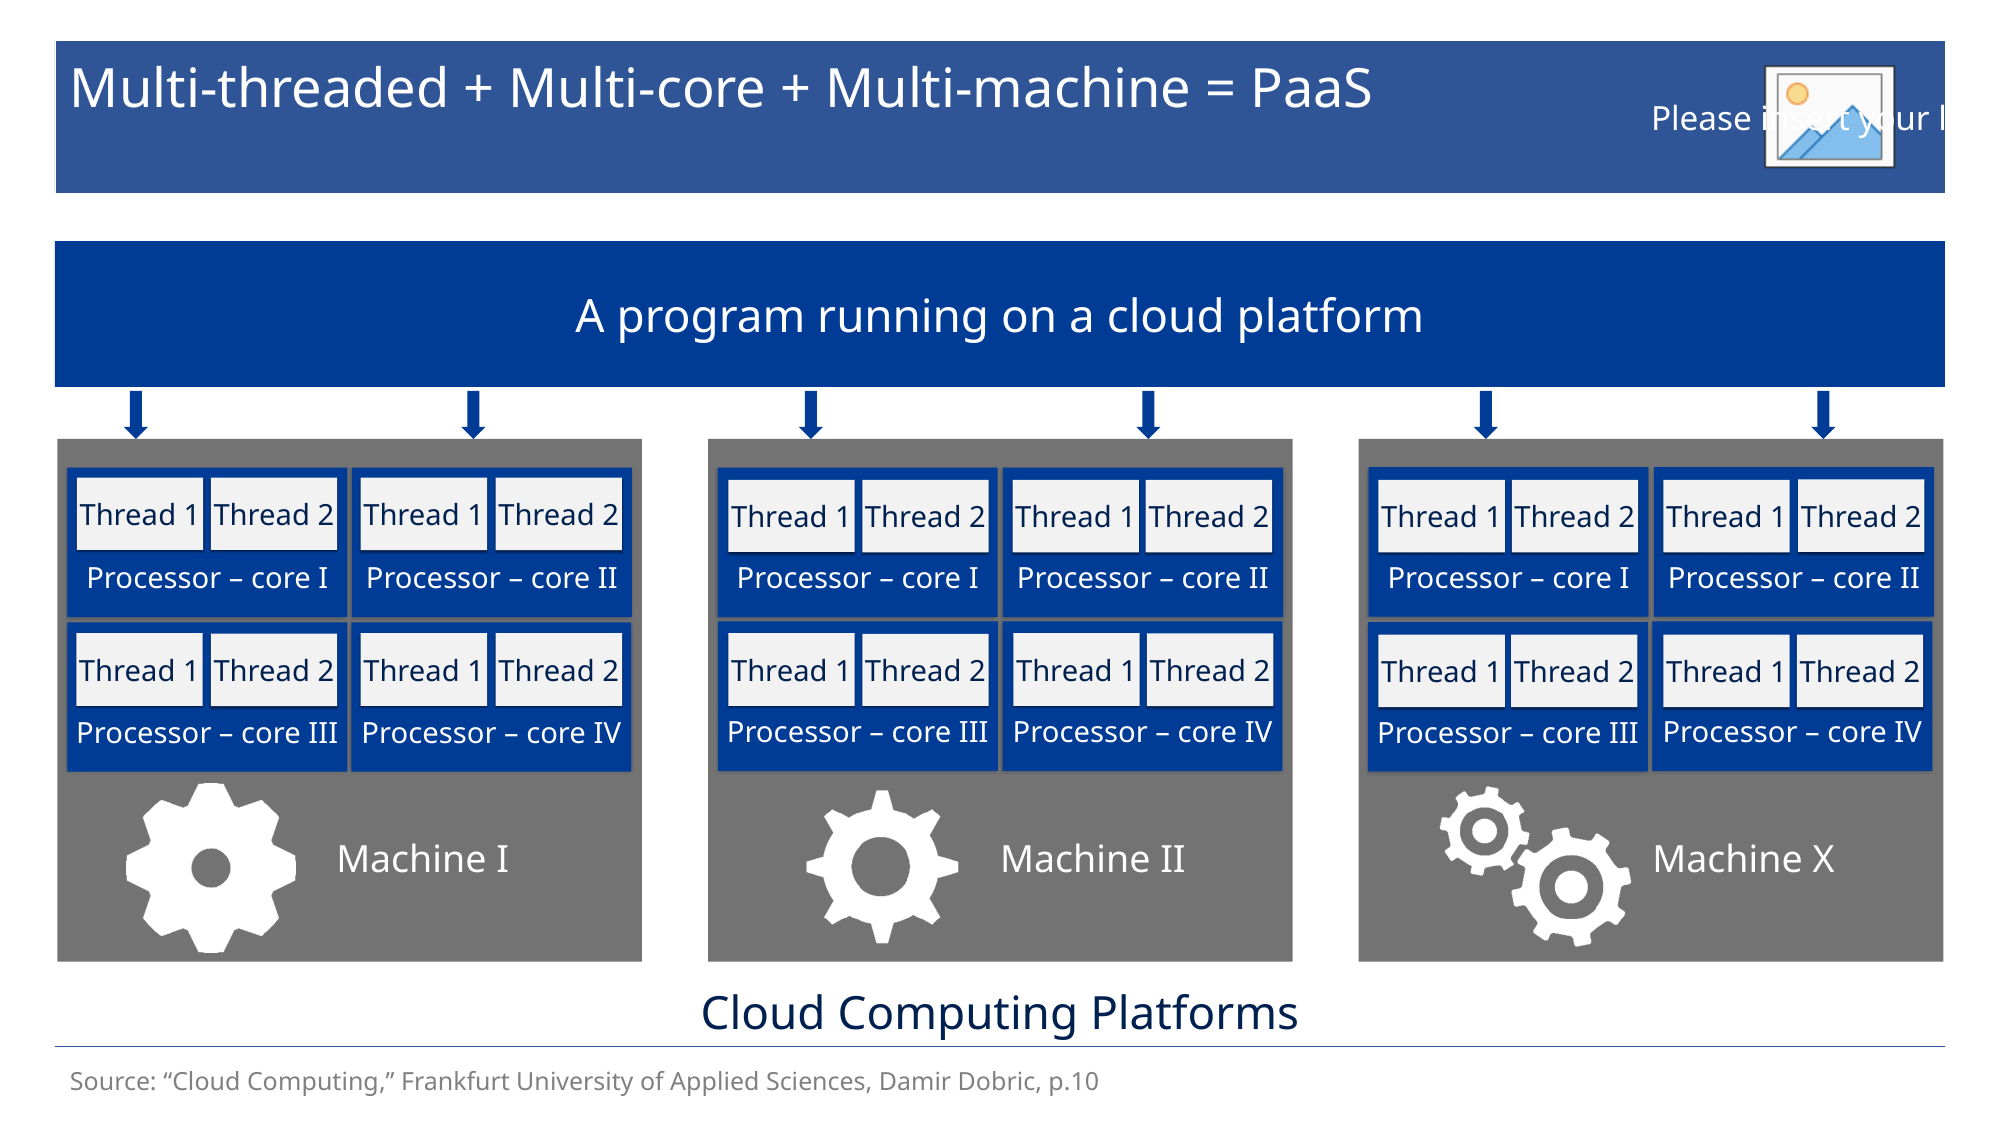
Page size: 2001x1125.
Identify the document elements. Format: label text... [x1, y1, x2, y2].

text_box [1133, 389, 1163, 441]
list Source: “Cloud Computing,” Frankfurt University of Applied Sciences, Damir Dobric, p.10​ [54, 1045, 1738, 1117]
text_box A program running on a cloud platform [54, 240, 1946, 388]
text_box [717, 467, 1284, 760]
text_box Machine II [707, 438, 1294, 760]
text_box [1471, 389, 1501, 438]
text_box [67, 467, 632, 772]
picture [126, 760, 1641, 972]
title Multi-threaded + Multi-core + Multi-machine = PaaS [54, 45, 1715, 240]
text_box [1368, 467, 1935, 772]
text_box Cloud Computing Platforms [662, 976, 1338, 1047]
text_box Machine I [56, 438, 643, 963]
text_box [796, 389, 826, 441]
picture [1714, 45, 1946, 188]
text_box [1808, 389, 1838, 438]
text_box Machine X [1358, 438, 1944, 963]
text_box [121, 389, 151, 441]
text_box [458, 389, 488, 441]
